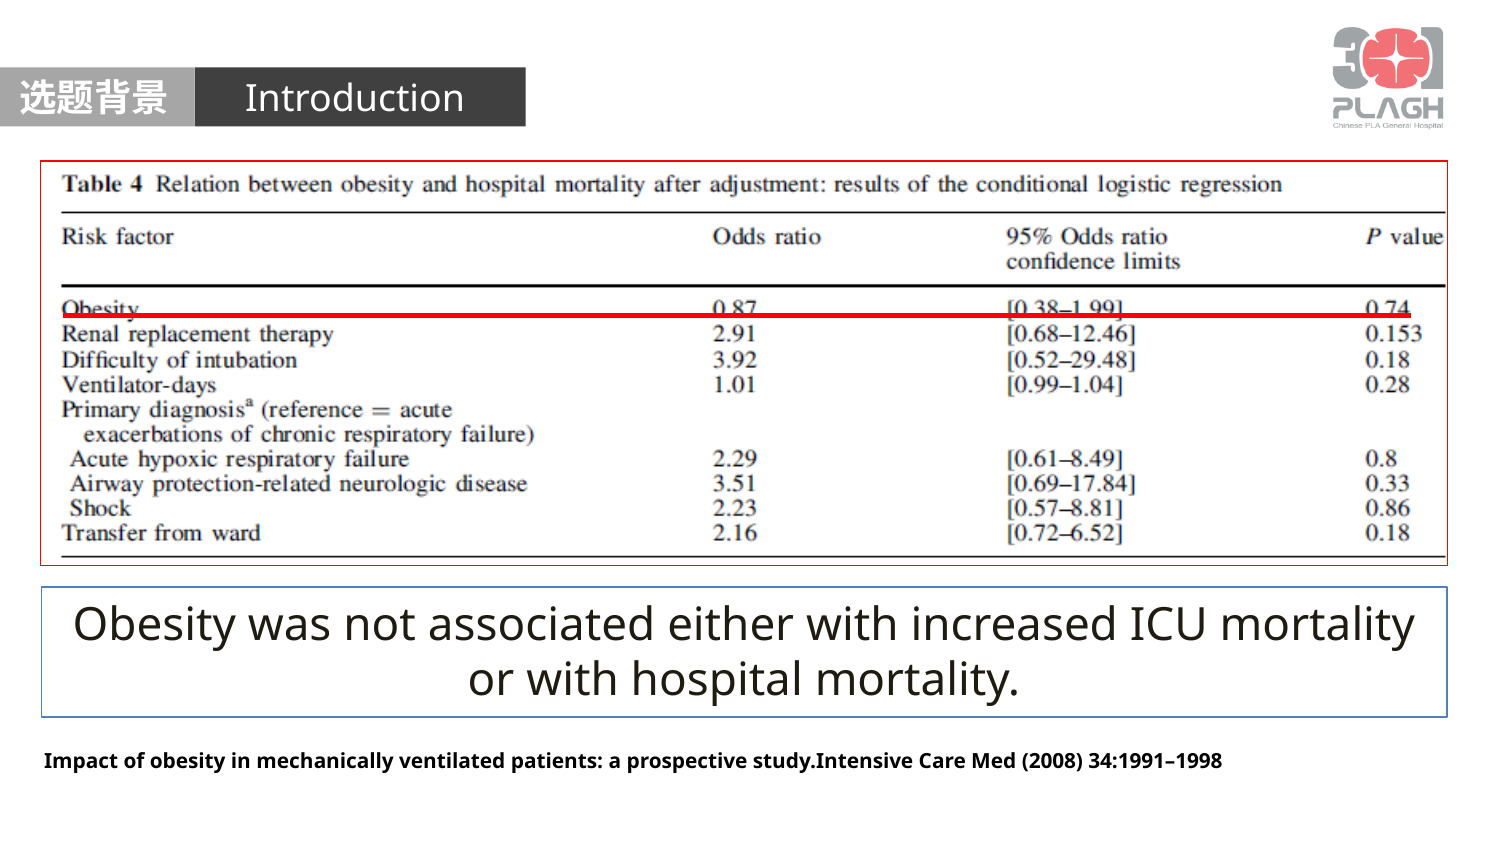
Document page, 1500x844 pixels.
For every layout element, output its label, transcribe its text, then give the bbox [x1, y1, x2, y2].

text_box 选题背景 [0, 65, 193, 129]
text_box Introduction [193, 65, 528, 129]
picture [41, 161, 1448, 566]
text_box Impact of obesity in mechanically ventilated patients: a prospective study.Intensive Care Med (2008) 34:1991–1998 [29, 740, 1500, 781]
picture [1276, 0, 1500, 157]
list Obesity was not associated either with increased ICU mortality or with hospital mortality. [39, 585, 1449, 719]
